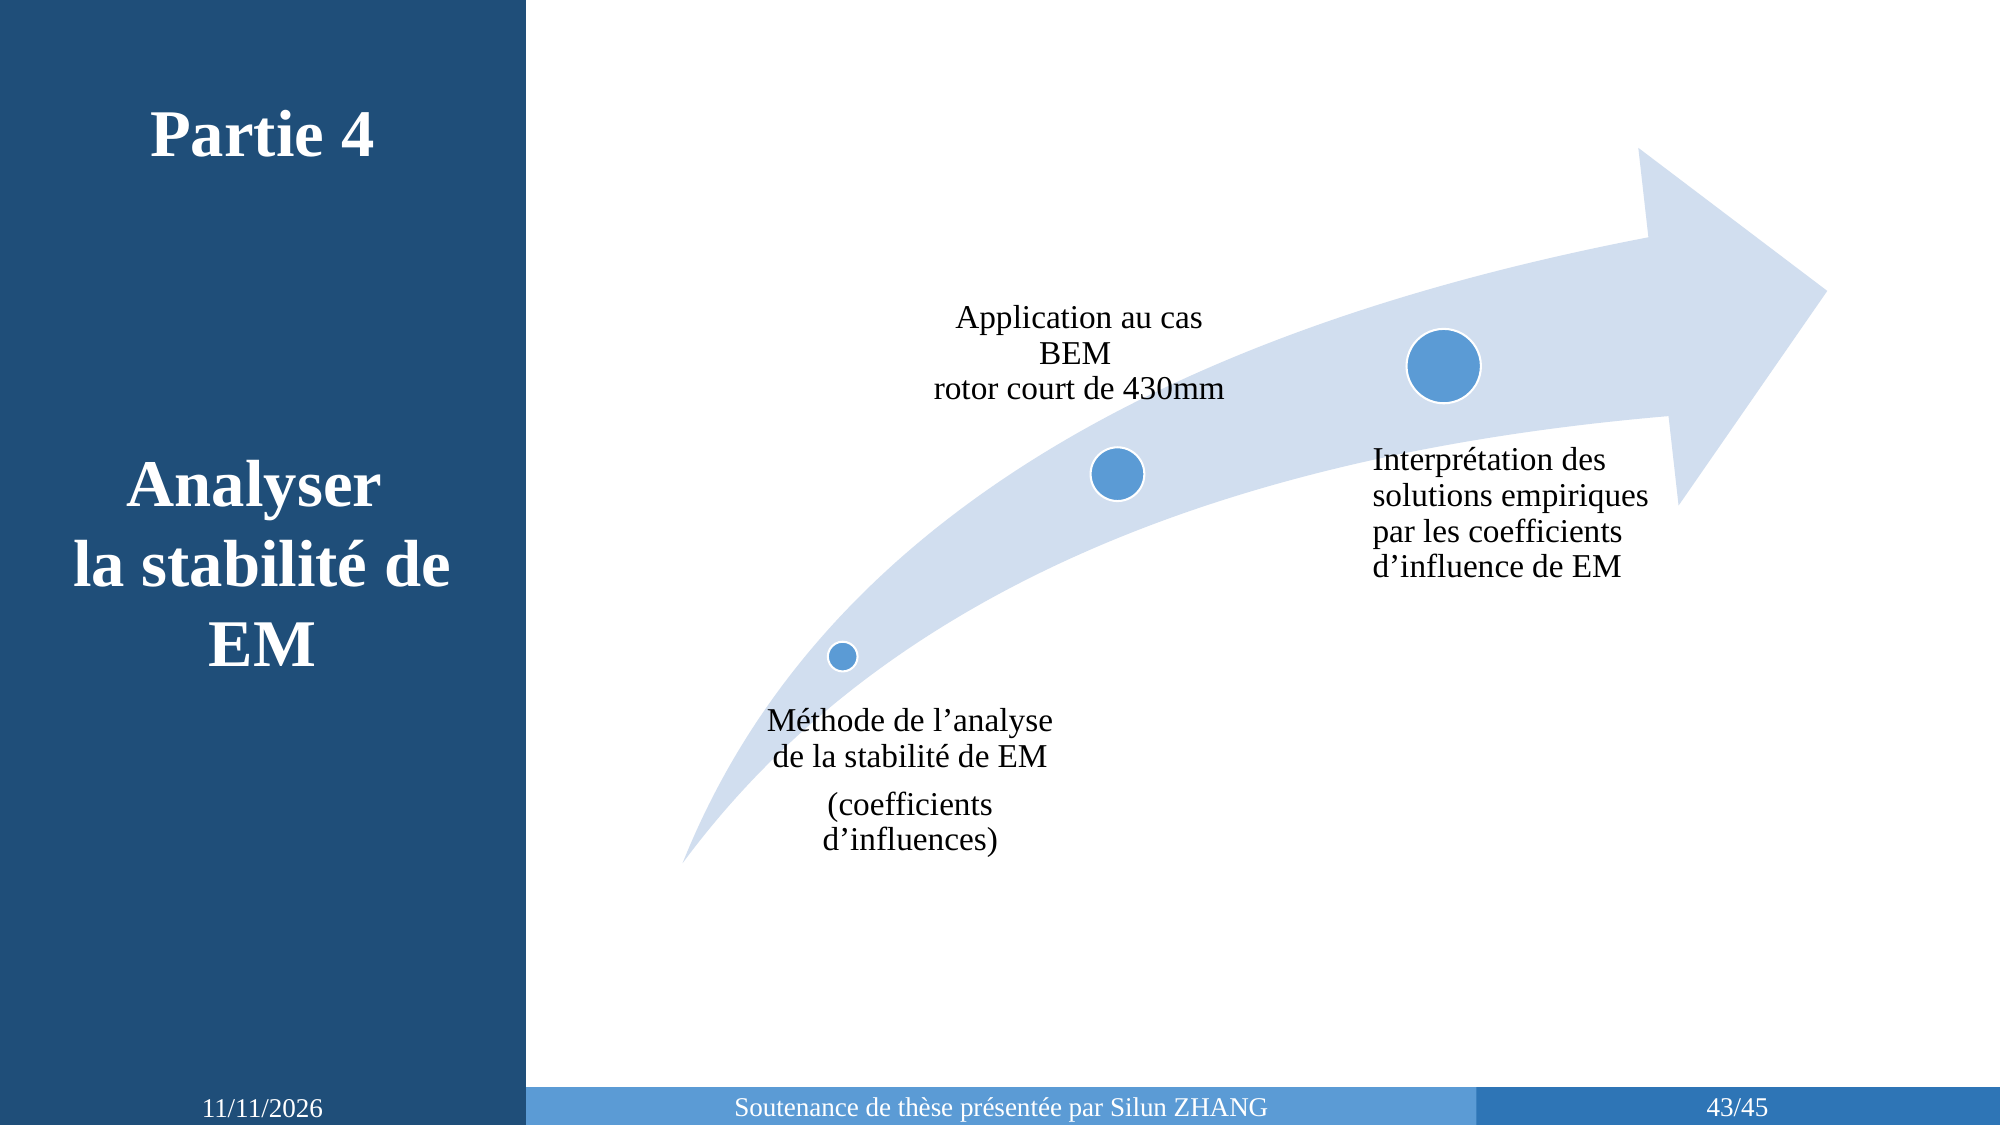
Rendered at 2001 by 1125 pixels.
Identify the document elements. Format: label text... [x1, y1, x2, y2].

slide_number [0, 1087, 525, 1125]
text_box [682, 52, 1828, 959]
footer Soutenance de thèse présentée par Silun ZHANG [526, 1087, 1477, 1125]
slide_number 43/45 [1477, 1087, 2000, 1125]
text_box [0, 0, 526, 1125]
text_box Analyser la stabilité de EM [10, 432, 515, 688]
text_box Partie 4 [135, 82, 390, 178]
